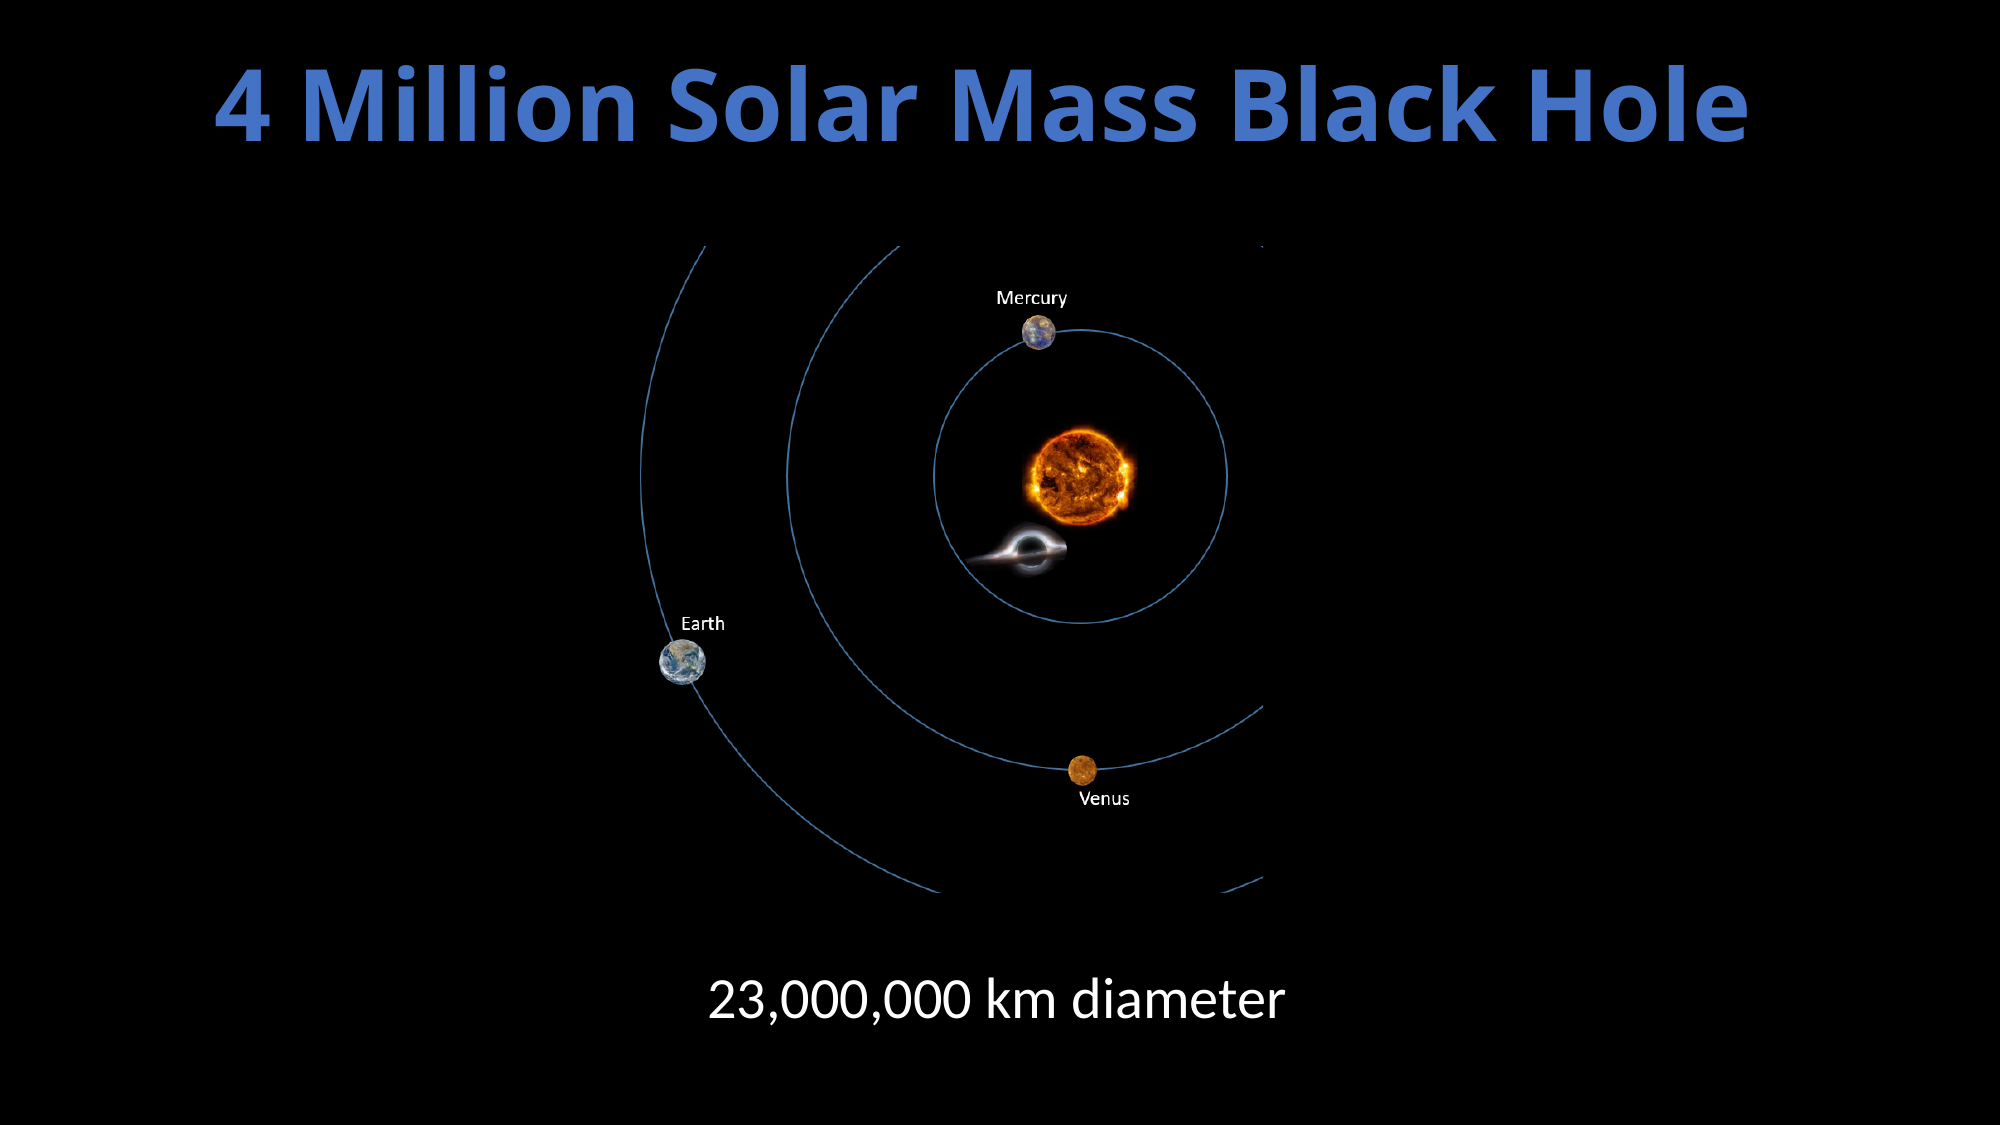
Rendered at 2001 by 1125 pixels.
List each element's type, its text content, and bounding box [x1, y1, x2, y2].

picture [612, 245, 1264, 893]
list 23,000,000 km diameter [305, 960, 1690, 1125]
title 4 Million Solar Mass Black Hole [121, 0, 1846, 218]
